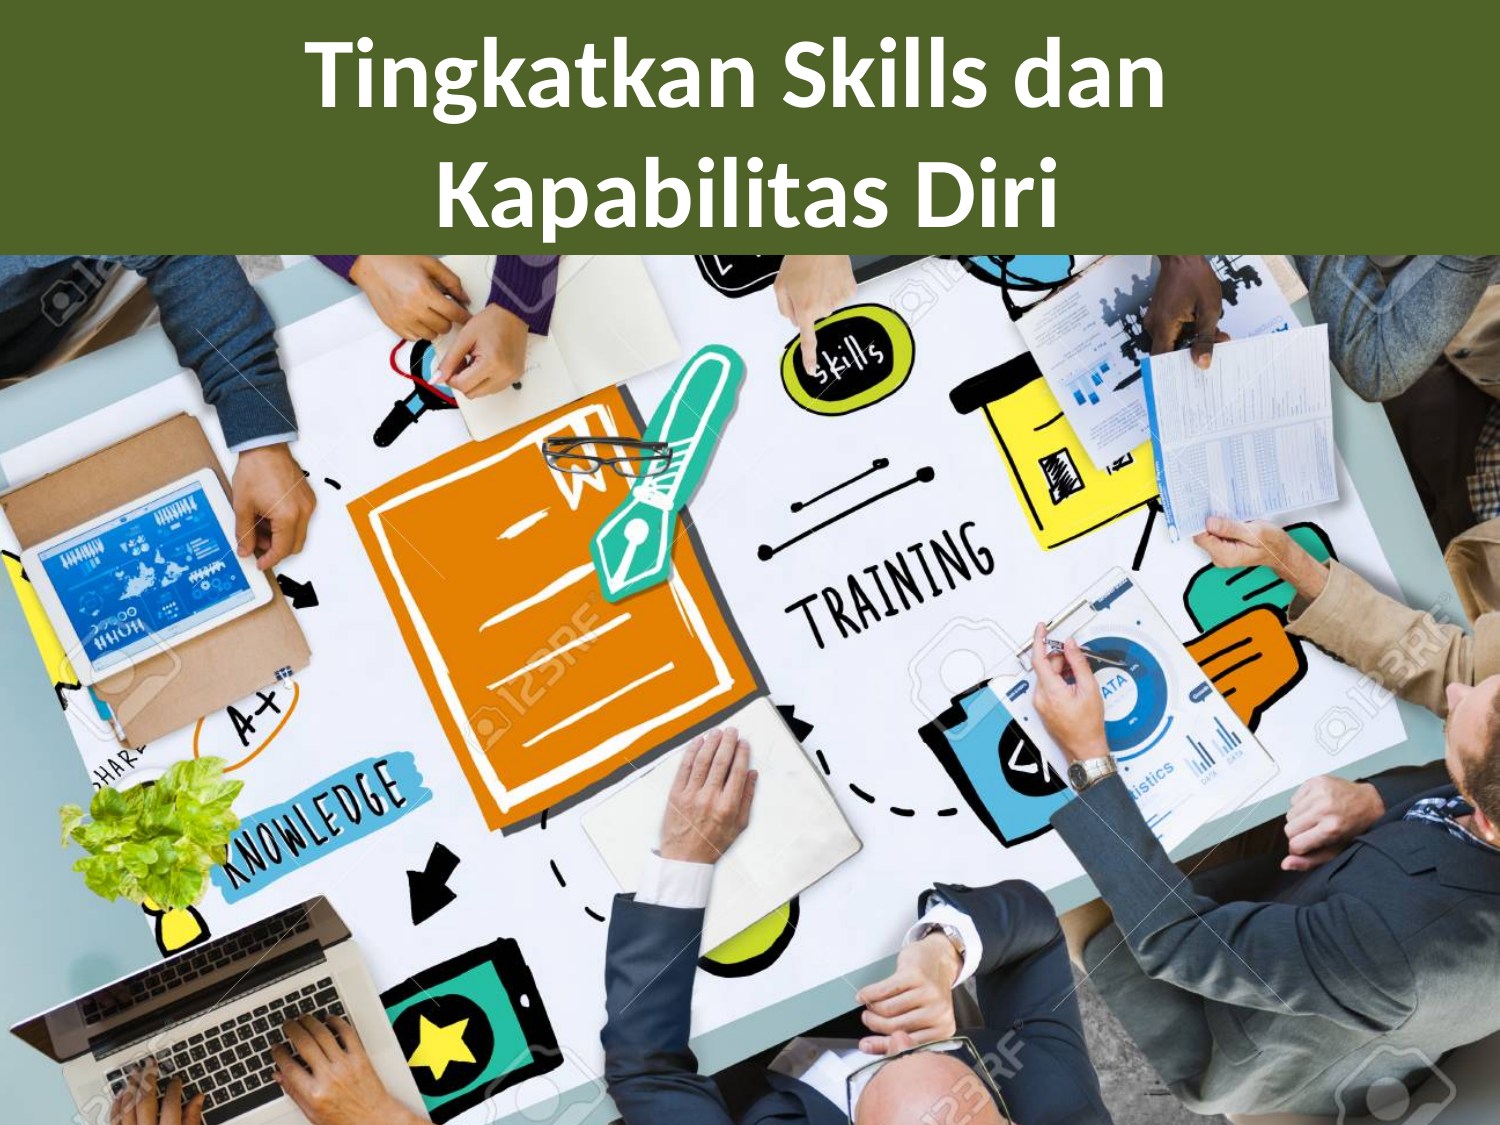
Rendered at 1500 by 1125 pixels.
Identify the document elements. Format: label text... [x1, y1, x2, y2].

text_box Tingkatkan Skills dan Kapabilitas Diri [0, 0, 1500, 128]
picture [0, 128, 1500, 1125]
